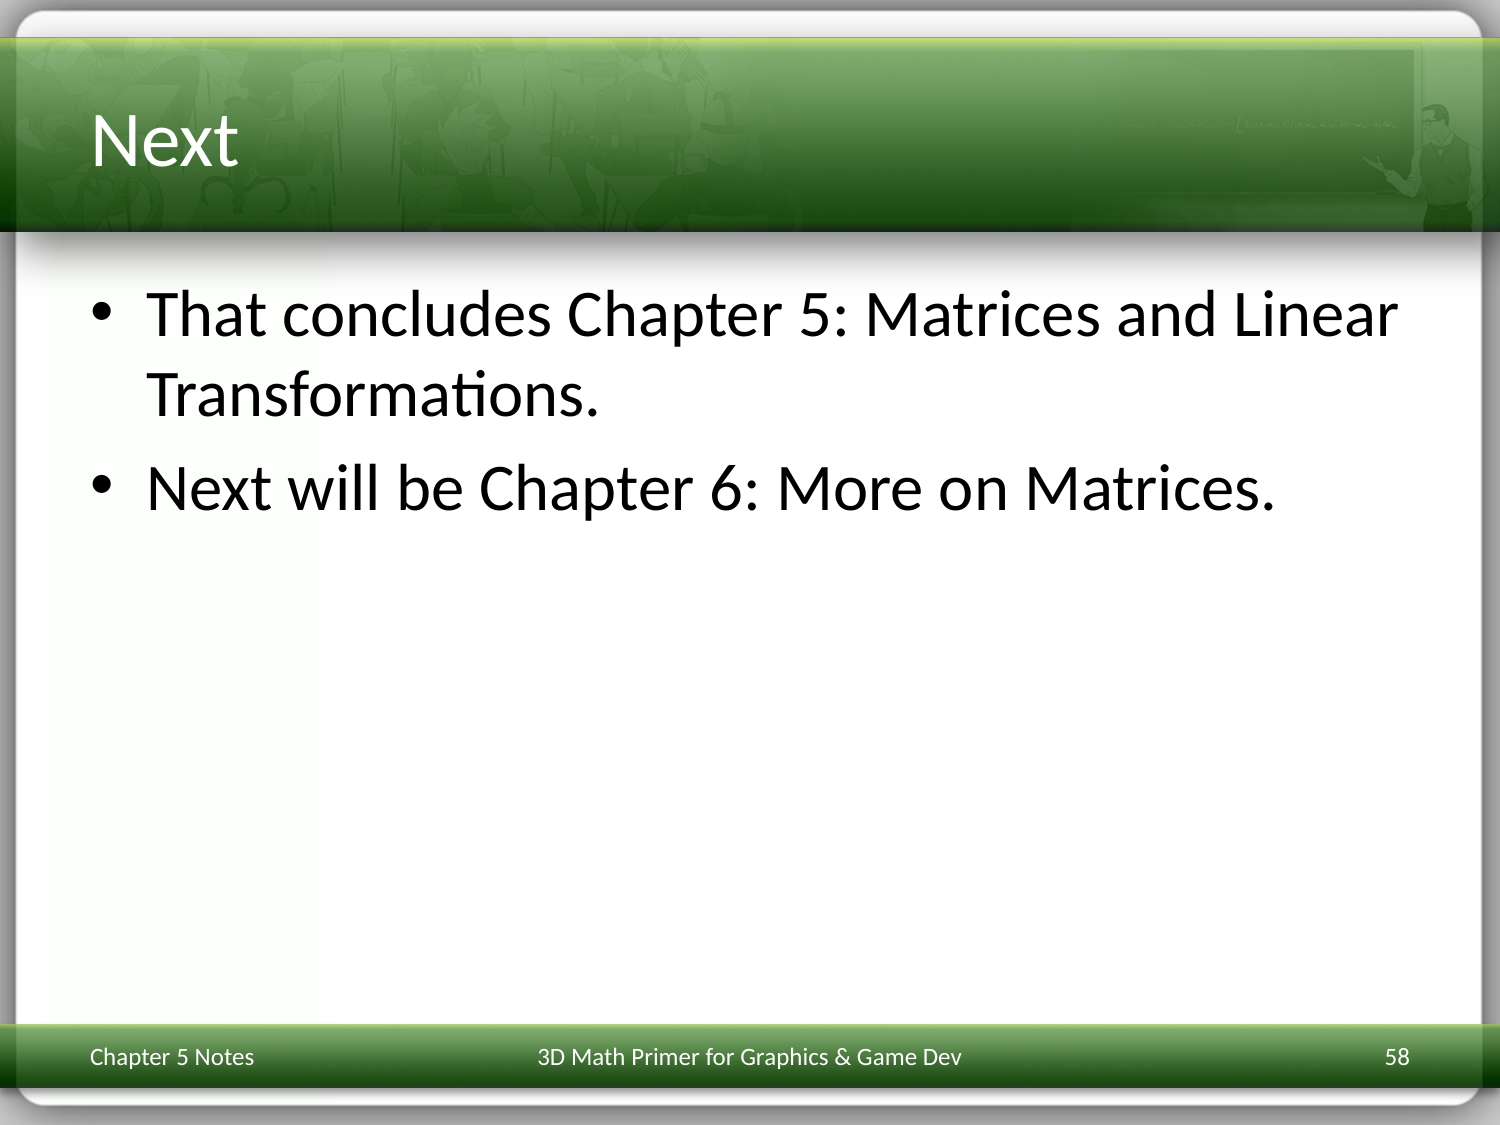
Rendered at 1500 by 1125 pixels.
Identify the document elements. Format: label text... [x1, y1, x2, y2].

picture [0, 0, 1500, 1125]
list That concludes Chapter 5: Matrices and Linear Transformations. Next will be Chapter 6: More on Matrices. [75, 262, 1425, 1005]
slide_number Chapter 5 Notes [75, 1025, 425, 1085]
footer 3D Math Primer for Graphics & Game Dev [512, 1025, 988, 1085]
title Next [75, 37, 1188, 233]
slide_number 58 [1074, 1025, 1425, 1085]
